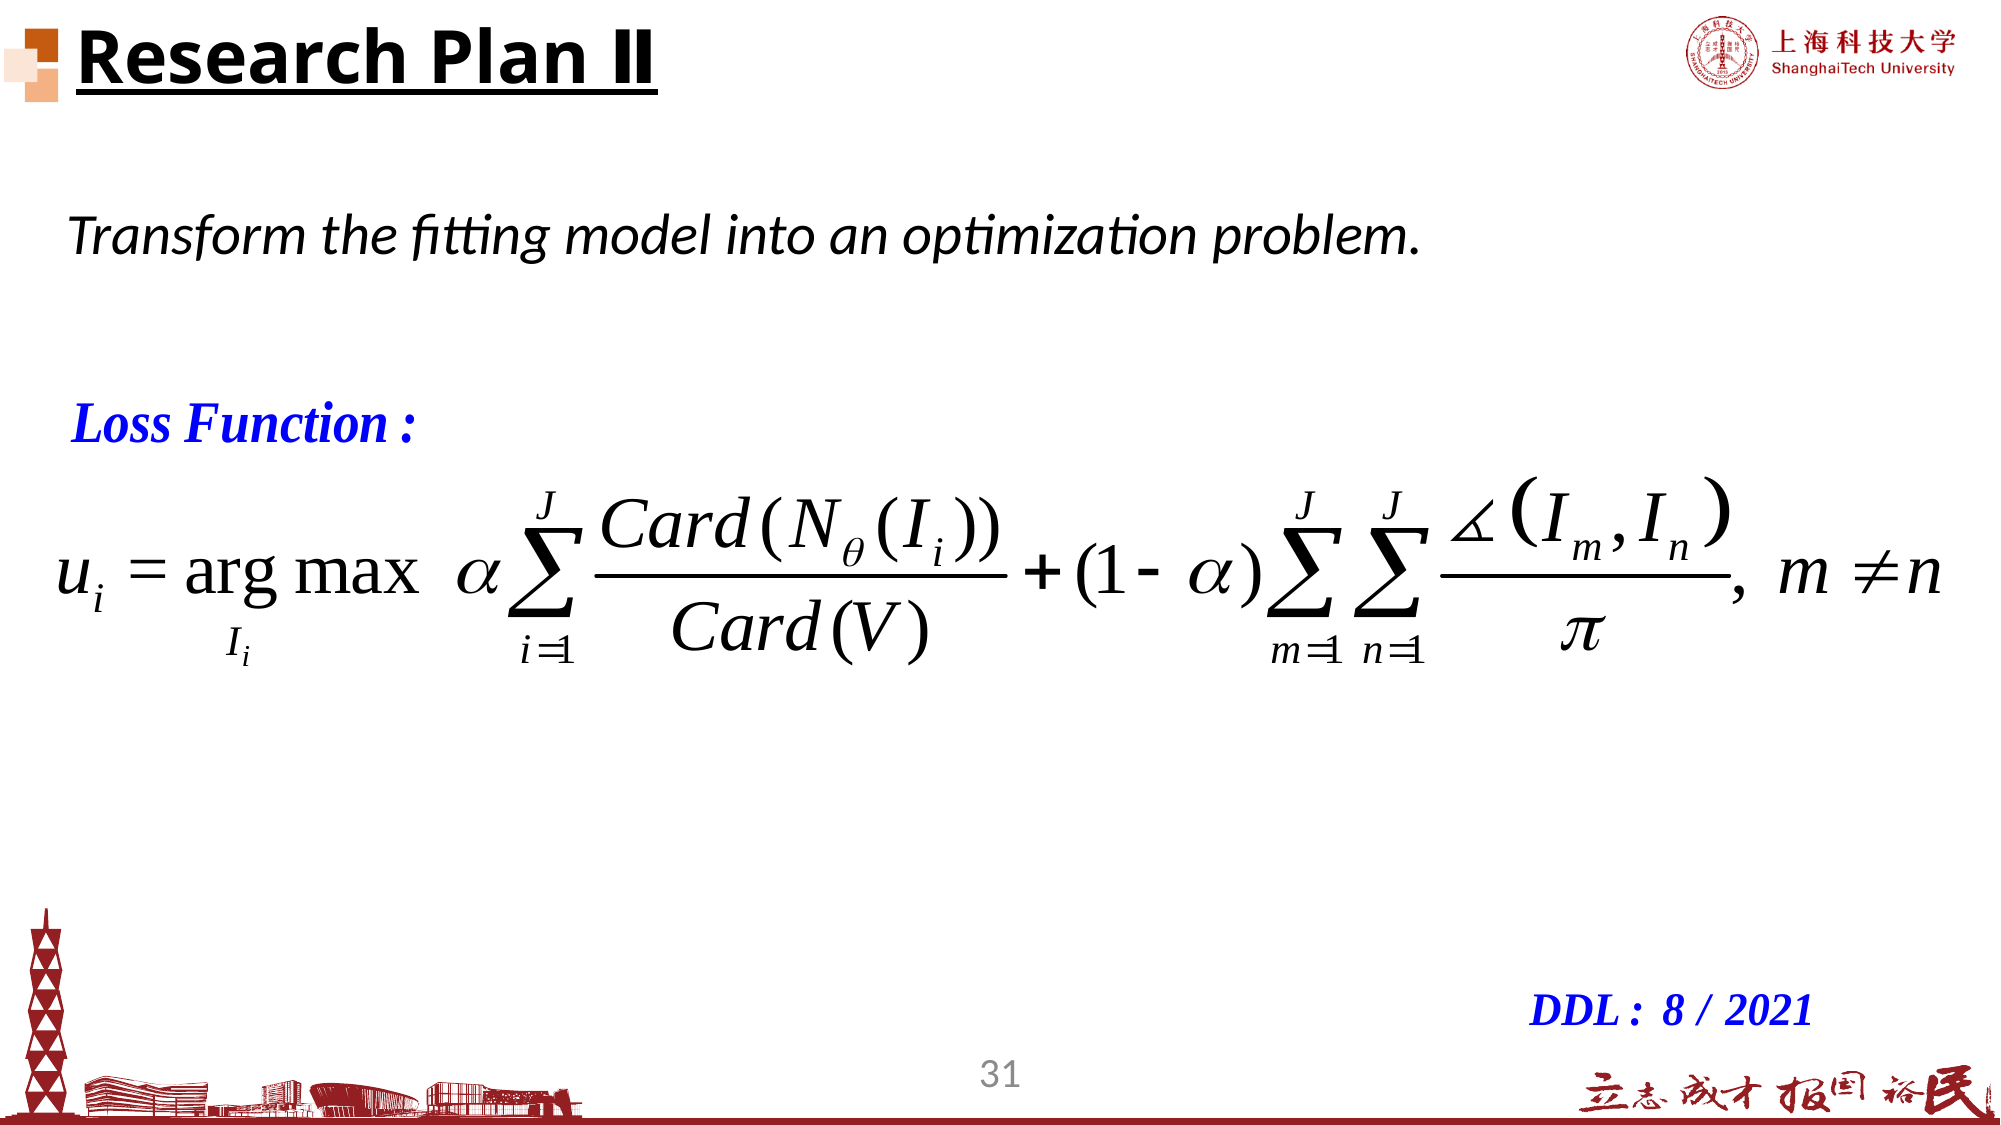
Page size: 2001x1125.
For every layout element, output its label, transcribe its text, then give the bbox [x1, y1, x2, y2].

picture [1750, 16, 1955, 89]
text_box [51, 470, 1953, 678]
text_box Transform the fitting model into an optimization problem. [51, 188, 1940, 274]
slide_number 31 [774, 1040, 1225, 1101]
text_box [1520, 982, 1823, 1038]
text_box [60, 388, 426, 458]
title Research Plan Ⅱ [60, 12, 1750, 108]
